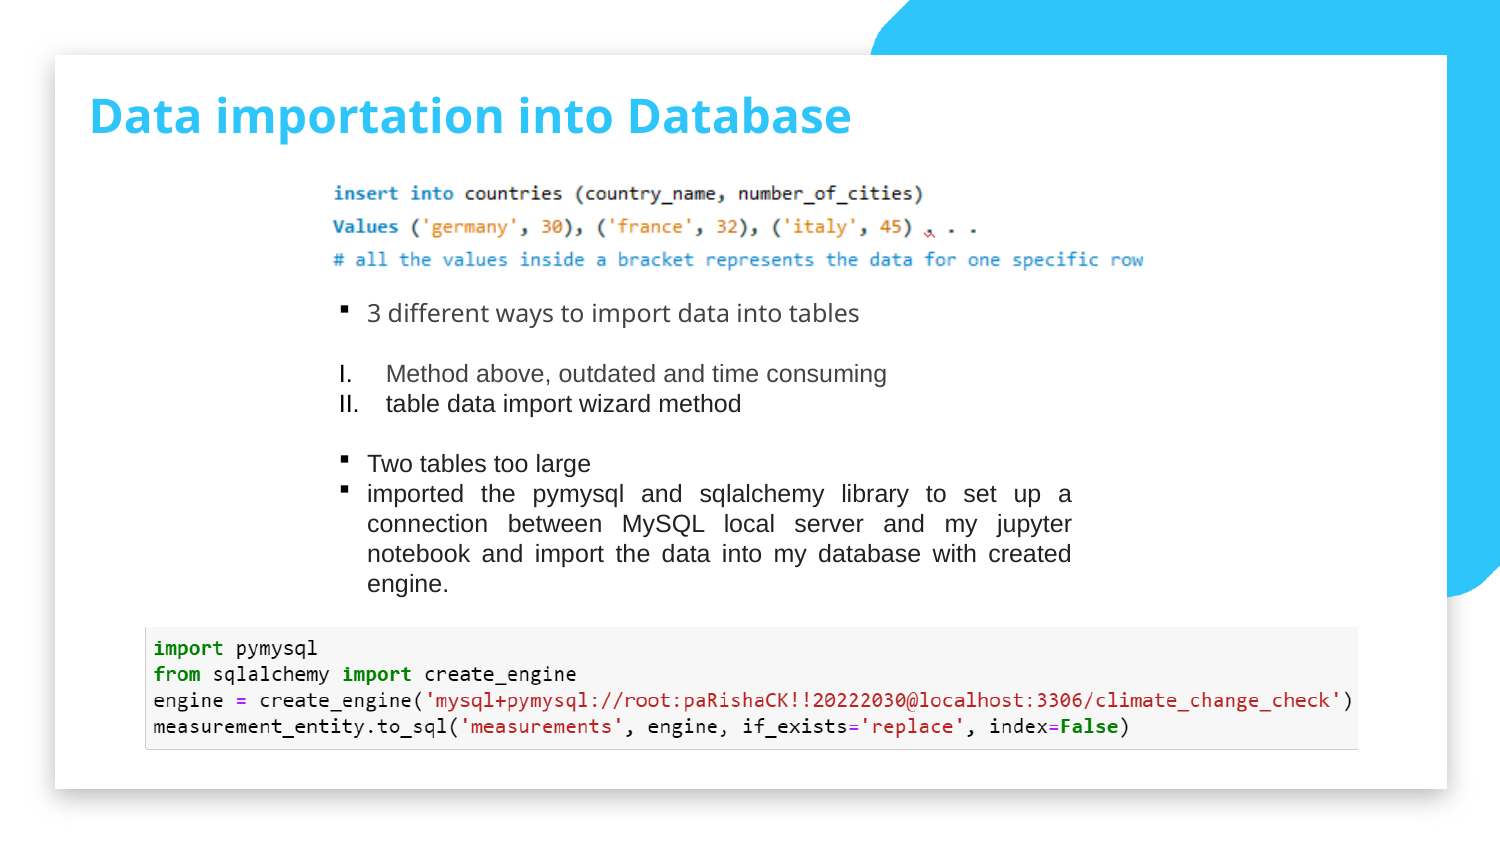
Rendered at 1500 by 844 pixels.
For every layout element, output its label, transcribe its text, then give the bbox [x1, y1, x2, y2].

text_box 3 different ways to import data into tables Method above, outdated and time consuming table data import wizard method Two tables too large imported the pymysql and sqlalchemy library to set up a connection between MySQL local server and my jupyter notebook and import the data into my database with created engine. [324, 301, 1089, 625]
text_box Data importation into Database [73, 70, 989, 152]
picture [0, 0, 1500, 844]
